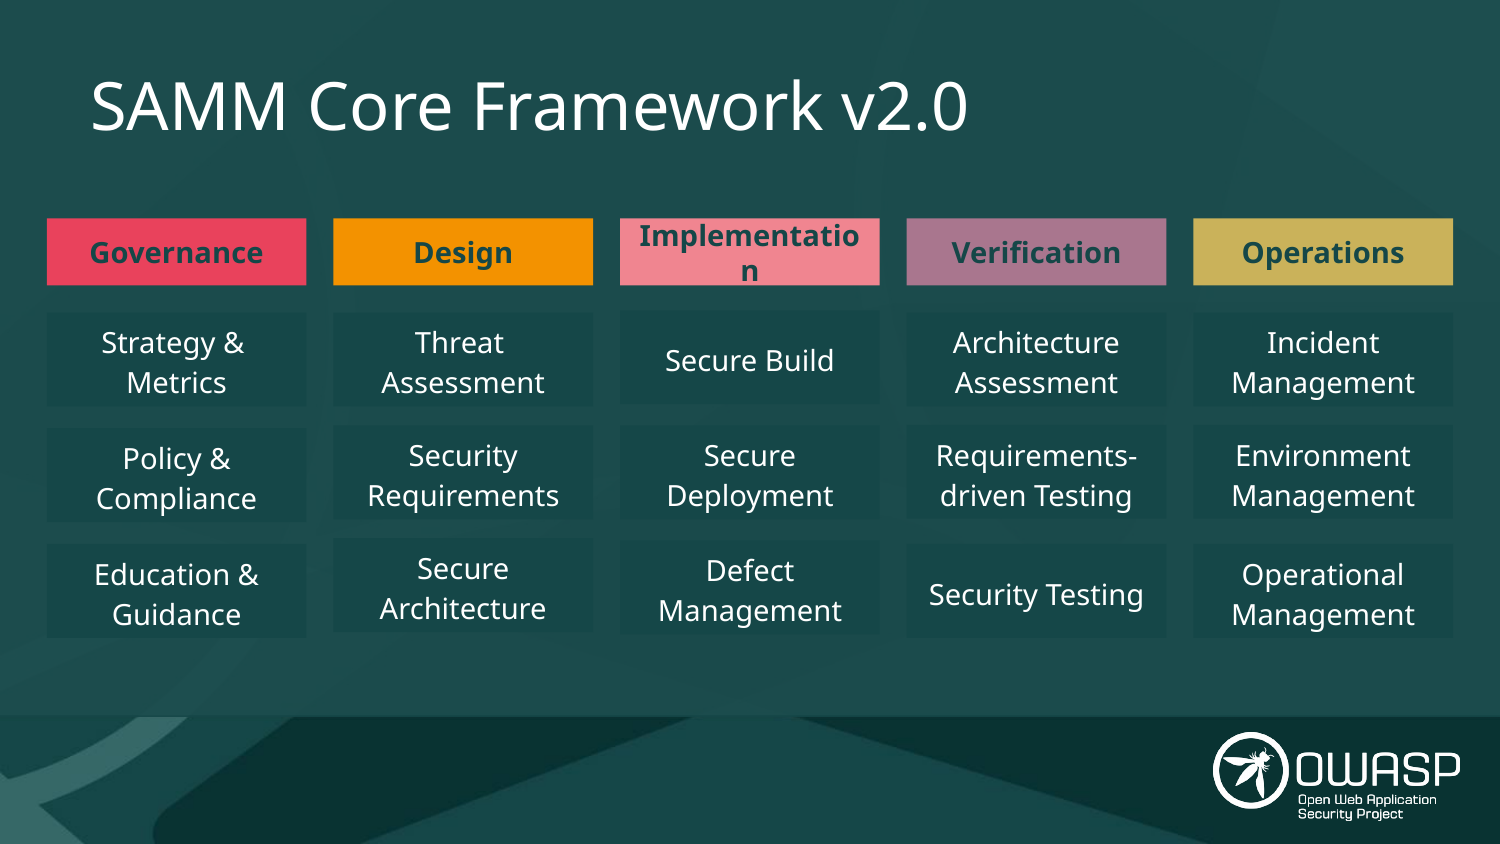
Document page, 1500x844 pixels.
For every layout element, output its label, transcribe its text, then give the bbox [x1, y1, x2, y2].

text_box Governance [46, 218, 307, 286]
text_box Implementation [620, 254, 880, 286]
text_box Design [333, 254, 594, 286]
text_box Strategy & Metrics [46, 312, 307, 407]
text_box Verification [906, 254, 1167, 286]
text_box Architecture Assessment [906, 312, 1167, 407]
text_box Operational Management [1193, 543, 1454, 638]
picture [0, 717, 1500, 844]
text_box Environment Management [1193, 424, 1453, 519]
text_box Security Testing [906, 543, 1167, 638]
text_box Secure Deployment [620, 425, 880, 520]
text_box [74, 138, 1453, 254]
text_box Security Requirements [333, 425, 594, 520]
text_box Policy & Compliance [46, 428, 307, 523]
text_box Incident Management [1193, 312, 1454, 407]
text_box Operations [1193, 218, 1454, 286]
text_box Secure Architecture [333, 538, 594, 633]
text_box Requirements- driven Testing [906, 424, 1167, 519]
text_box Threat Assessment [333, 312, 594, 407]
title SAMM Core Framework v2.0 [75, 33, 1425, 138]
text_box [0, 0, 1500, 717]
text_box Defect Management [620, 540, 880, 635]
text_box Education & Guidance [46, 543, 307, 638]
text_box Secure Build [620, 310, 880, 405]
